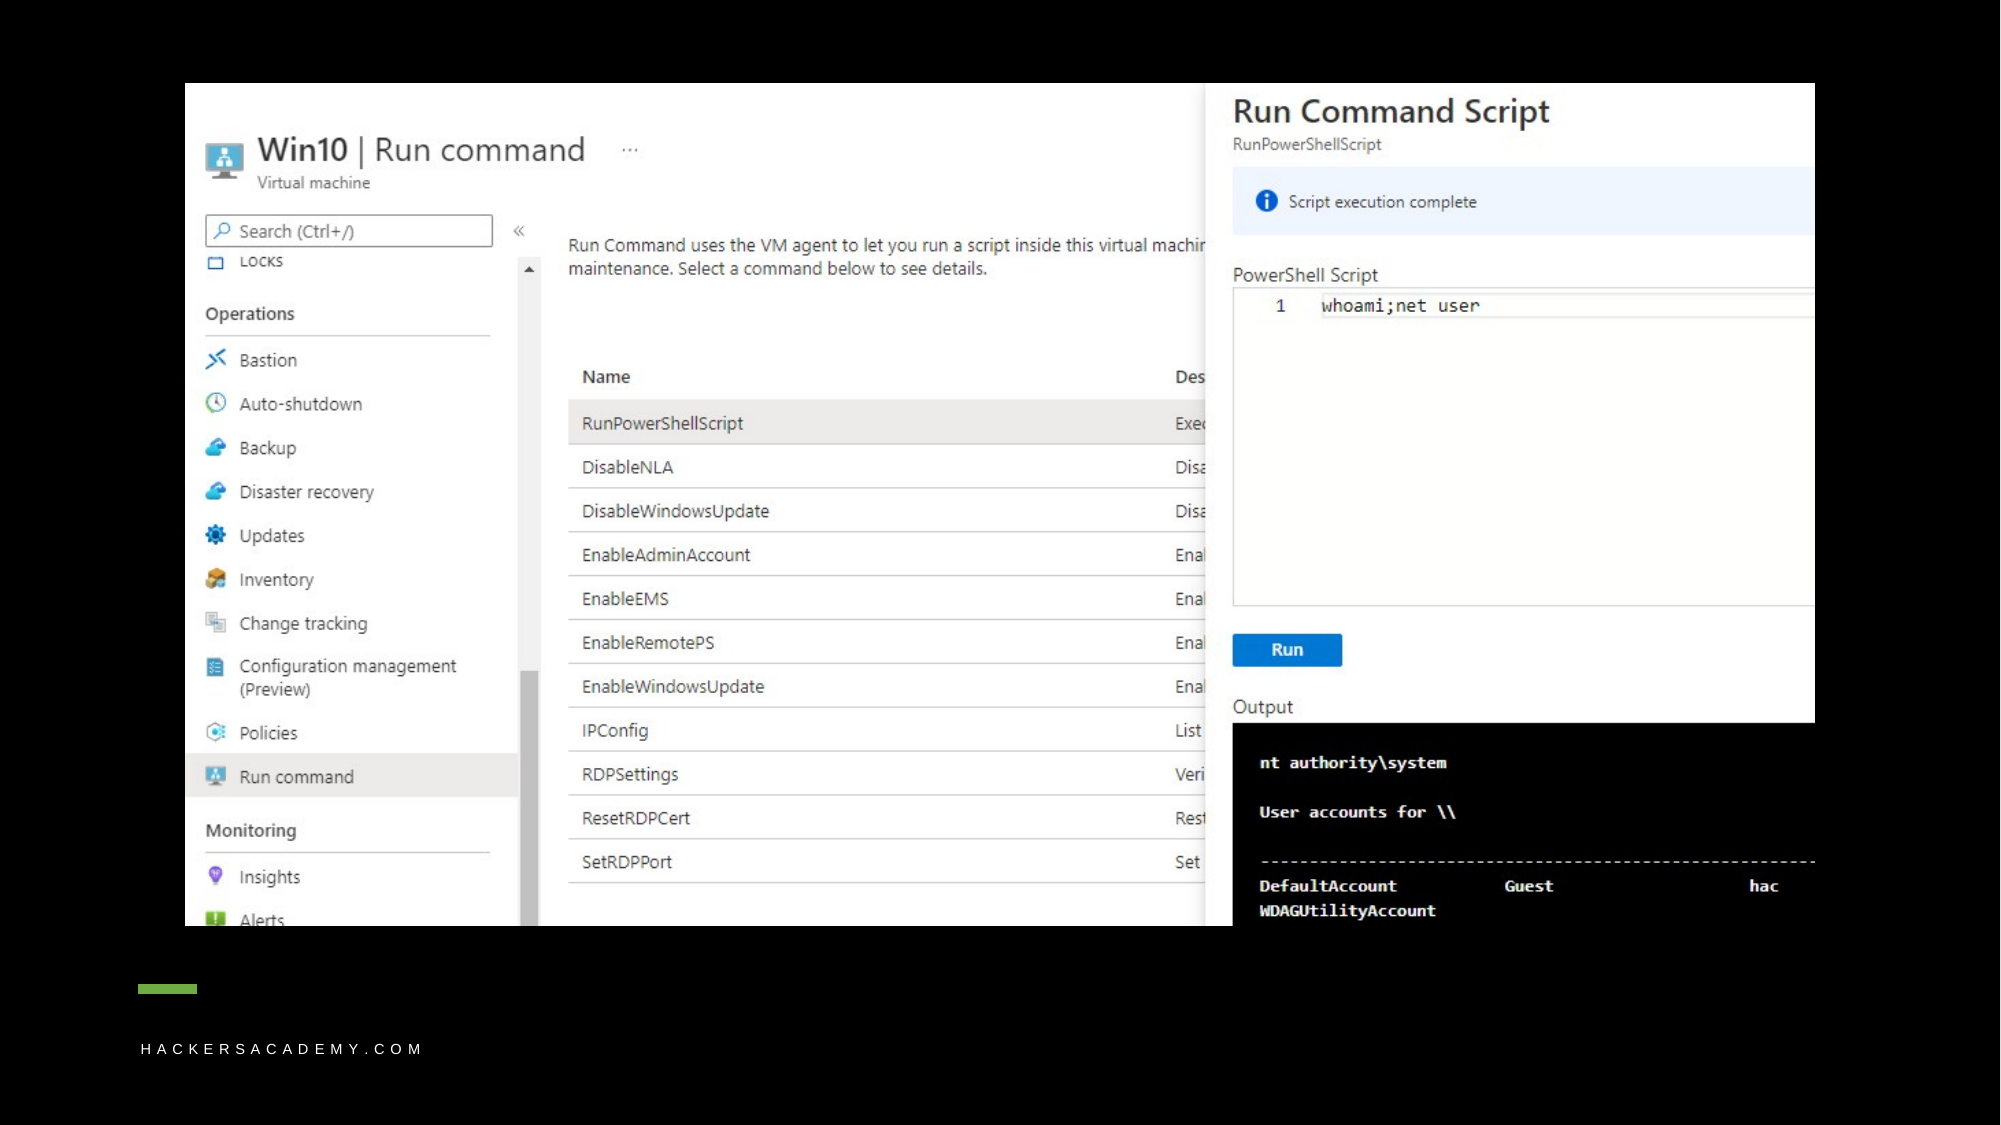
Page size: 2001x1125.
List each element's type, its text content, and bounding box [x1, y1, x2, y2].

picture [185, 83, 1815, 927]
footer H A C K E R S A C A D E M Y . C O M [138, 1039, 426, 1125]
